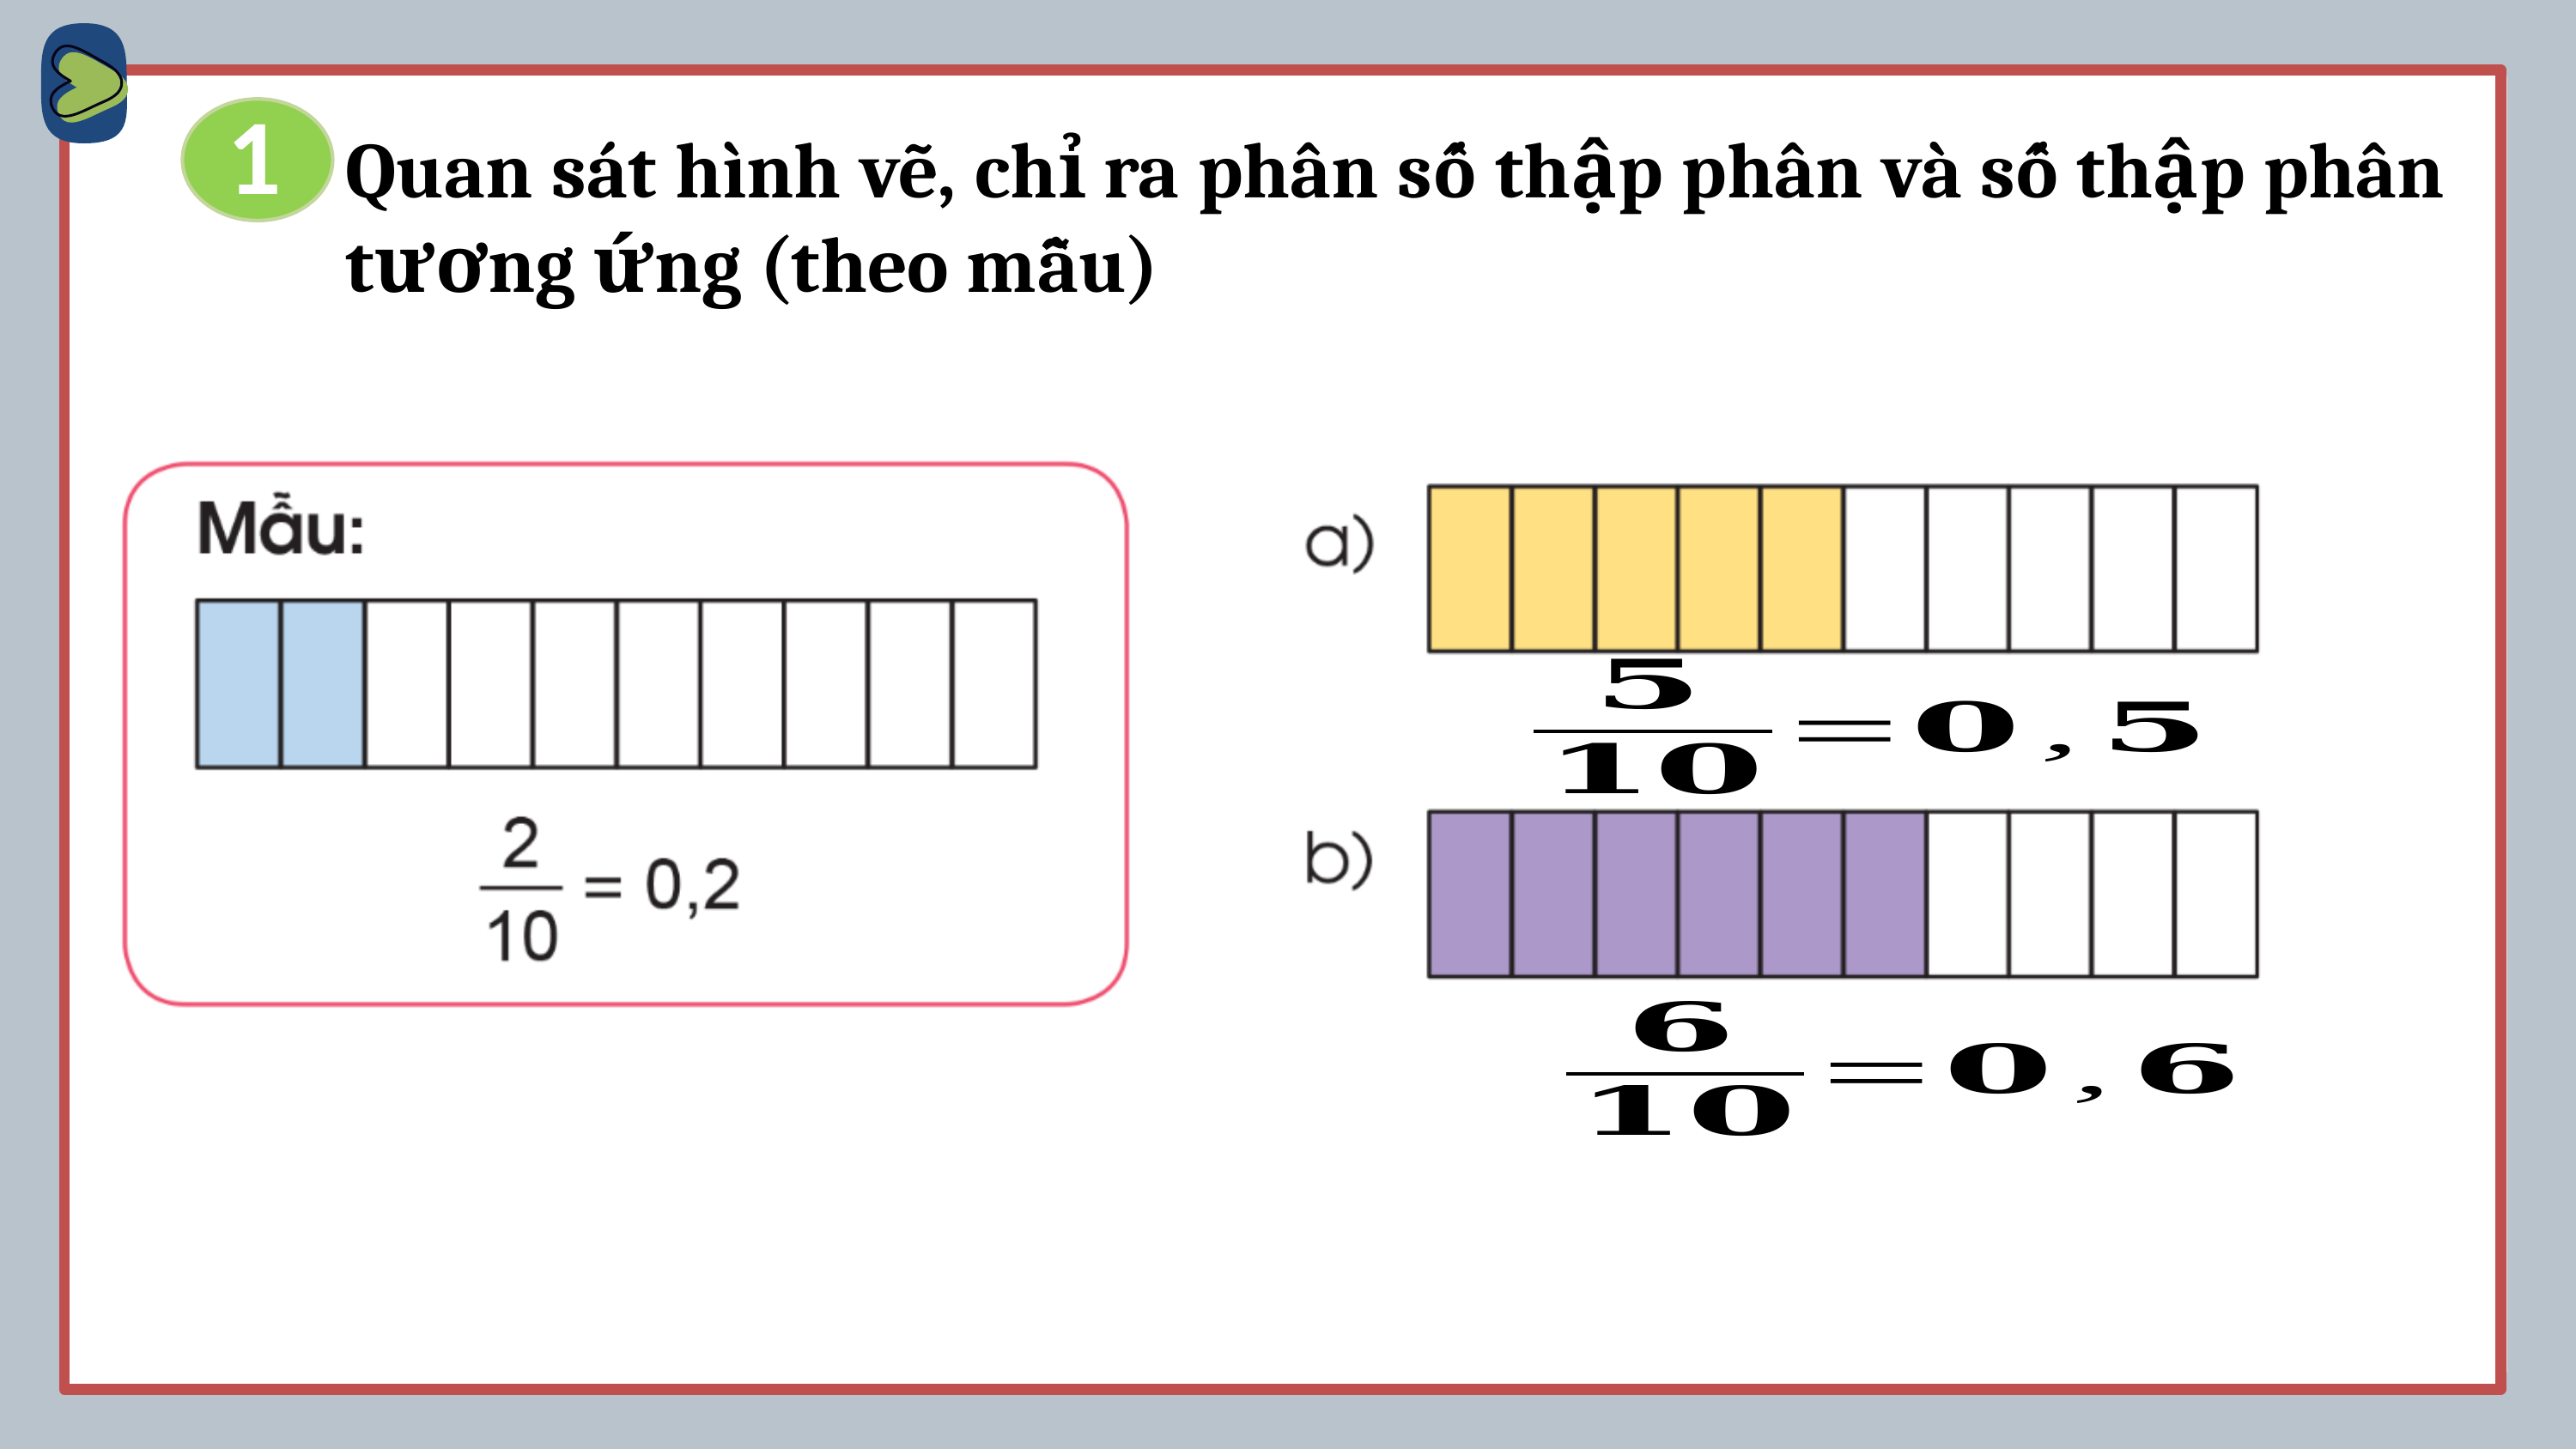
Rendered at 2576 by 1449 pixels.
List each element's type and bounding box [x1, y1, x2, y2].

picture [106, 445, 1146, 1025]
text_box [68, 66, 2508, 1382]
picture [1266, 445, 2290, 1015]
text_box [63, 1383, 2502, 1391]
text_box [40, 22, 134, 144]
text_box [182, 80, 333, 224]
